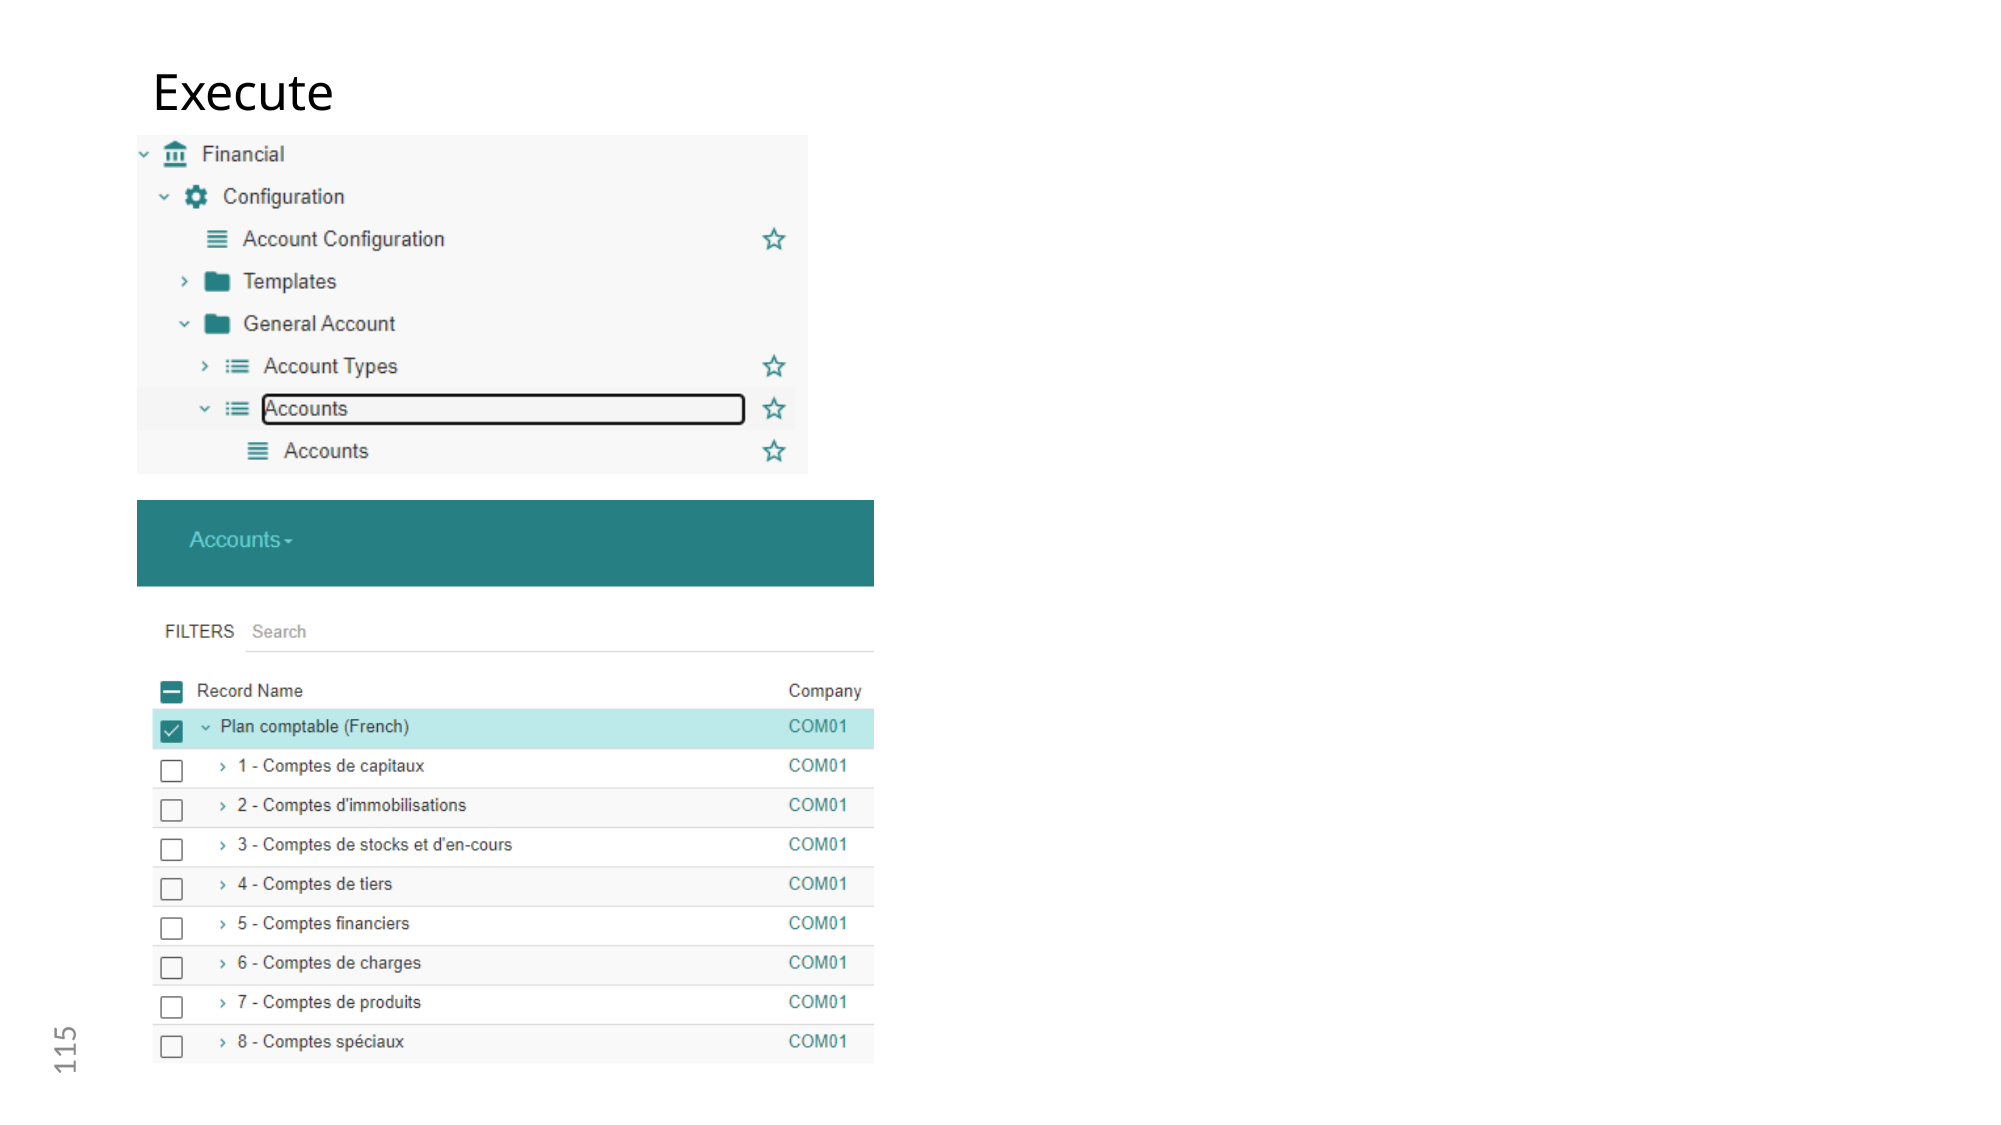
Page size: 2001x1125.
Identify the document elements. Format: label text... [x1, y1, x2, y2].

title Execute [137, 59, 1863, 136]
slide_number 115 [32, 995, 93, 1108]
picture [137, 500, 874, 1066]
picture [137, 135, 808, 474]
